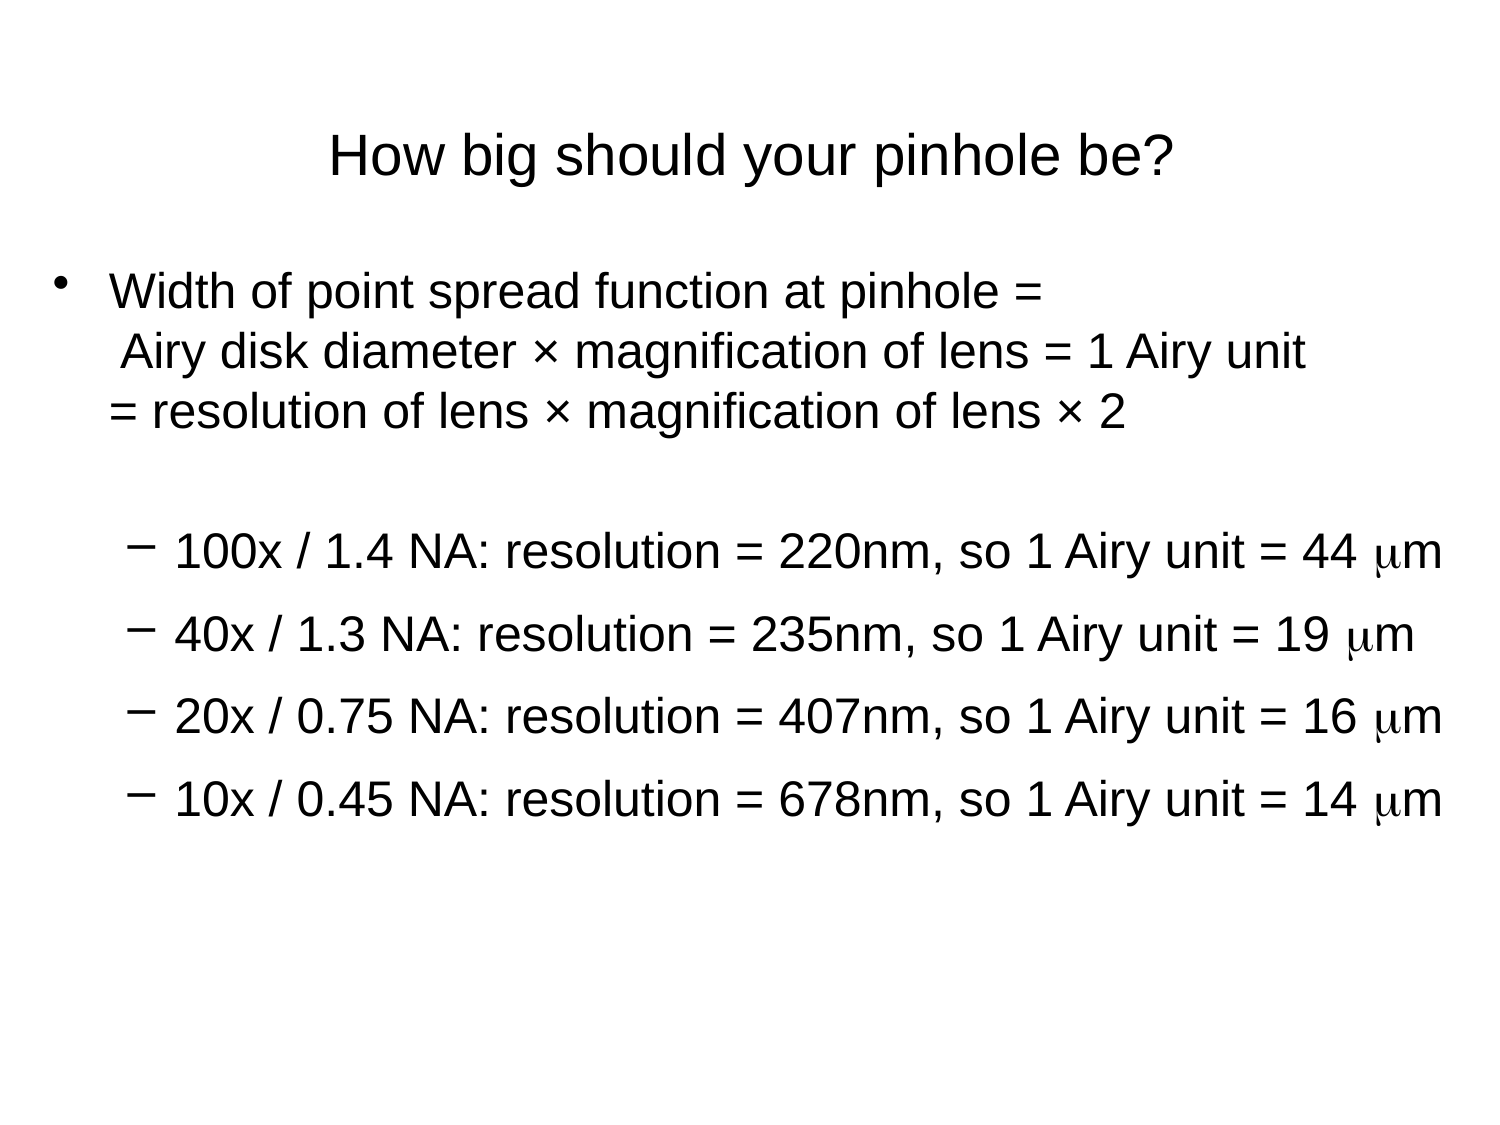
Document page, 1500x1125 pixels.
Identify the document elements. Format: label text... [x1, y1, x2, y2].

list Width of point spread function at pinhole = Airy disk diameter × magnification of lens = 1 Airy unit = resolution of lens × magnification of lens × 2 100x / 1.4 NA: resolution = 220nm, so 1 Airy unit = 44 mm 40x / 1.3 NA: resolution = 235nm, so 1 Airy unit = 19 mm 20x / 0.75 NA: resolution = 407nm, so 1 Airy unit = 16 mm 10x / 0.45 NA: resolution = 678nm, so 1 Airy unit = 14 mm [37, 251, 1476, 1086]
title How big should your pinhole be? [114, 89, 1391, 215]
